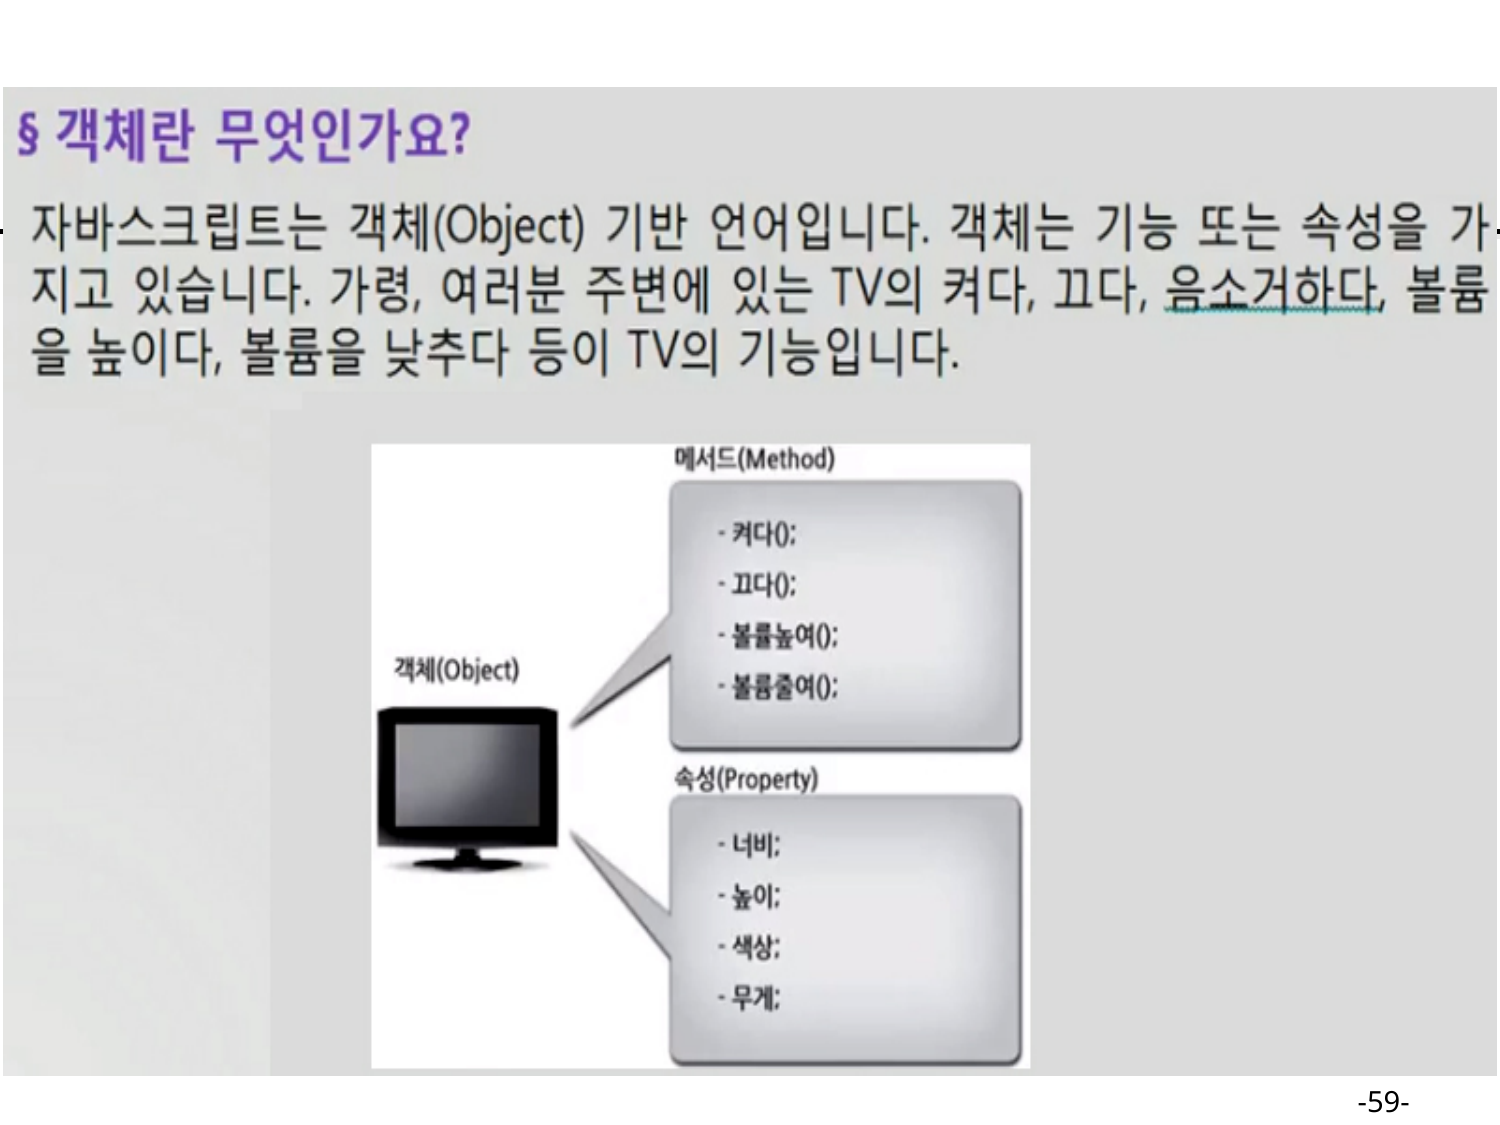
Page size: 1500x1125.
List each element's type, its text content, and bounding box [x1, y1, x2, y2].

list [3, 87, 1497, 1076]
slide_number -59- [1074, 1076, 1425, 1125]
